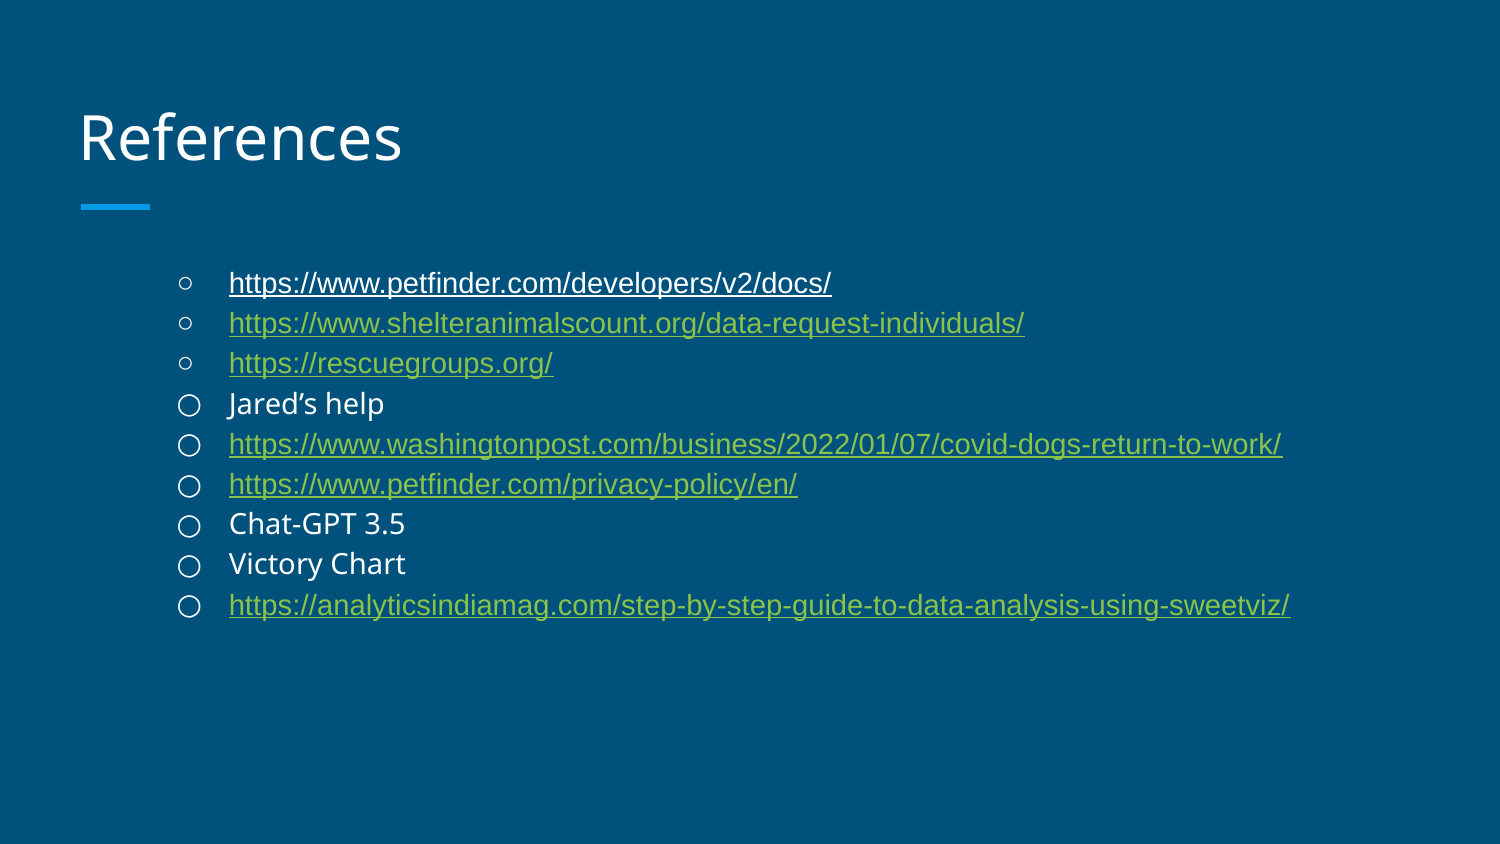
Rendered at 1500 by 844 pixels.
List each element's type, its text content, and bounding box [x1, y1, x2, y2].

list https://www.petfinder.com/developers/v2/docs/ https://www.shelteranimalscount.org/data-request-individuals/ https://rescuegroups.org/ Jared’s help https://www.washingtonpost.com/business/2022/01/07/covid-dogs-return-to-work/ https://www.petfinder.com/privacy-policy/en/ Chat-GPT 3.5 Victory Chart https://analyticsindiamag.com/step-by-step-guide-to-data-analysis-using-sweetviz/ [63, 244, 1437, 750]
title References [63, 75, 1437, 188]
